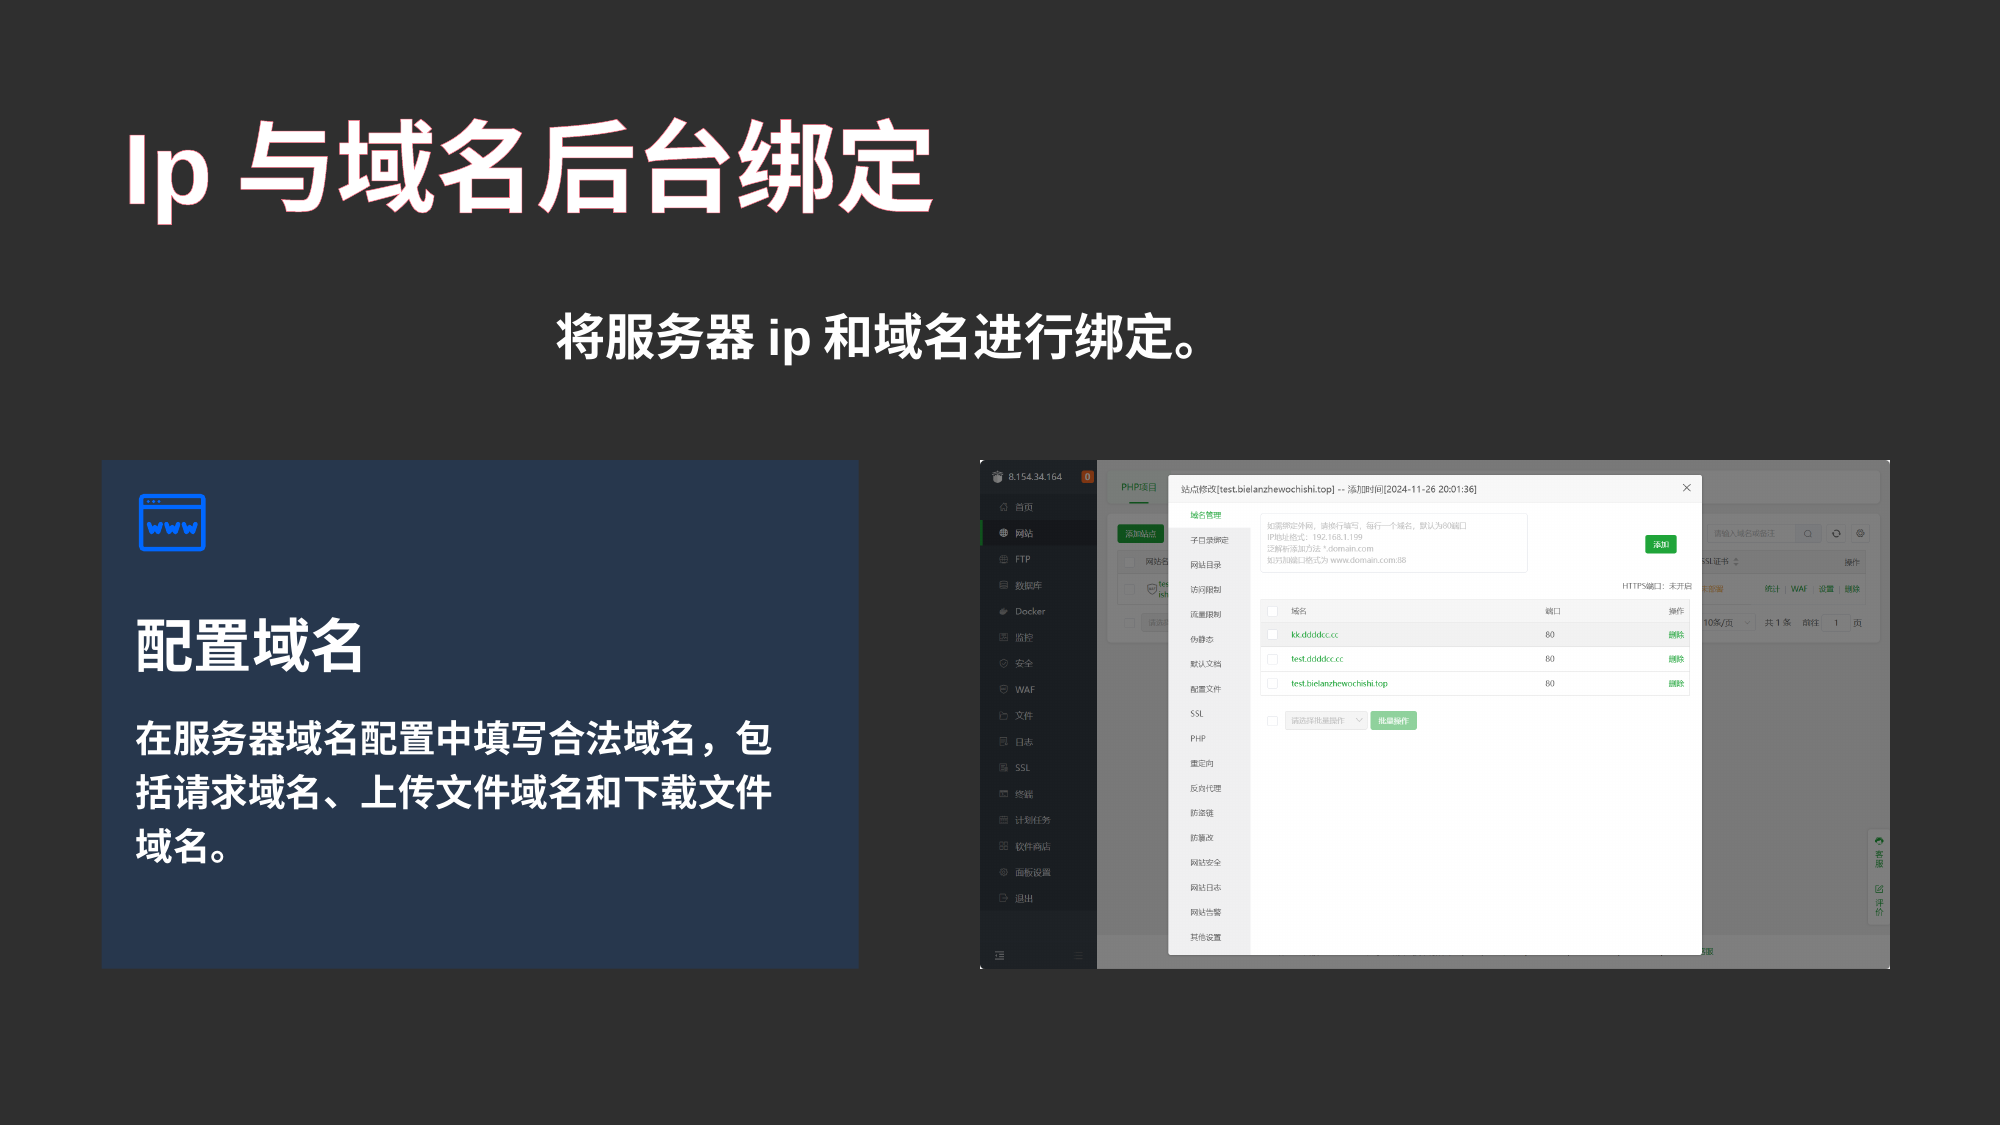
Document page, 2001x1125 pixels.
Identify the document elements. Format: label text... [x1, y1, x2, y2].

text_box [0, 244, 1780, 969]
title Ip与域名后台绑定 [108, 83, 1890, 232]
picture [979, 460, 1890, 969]
